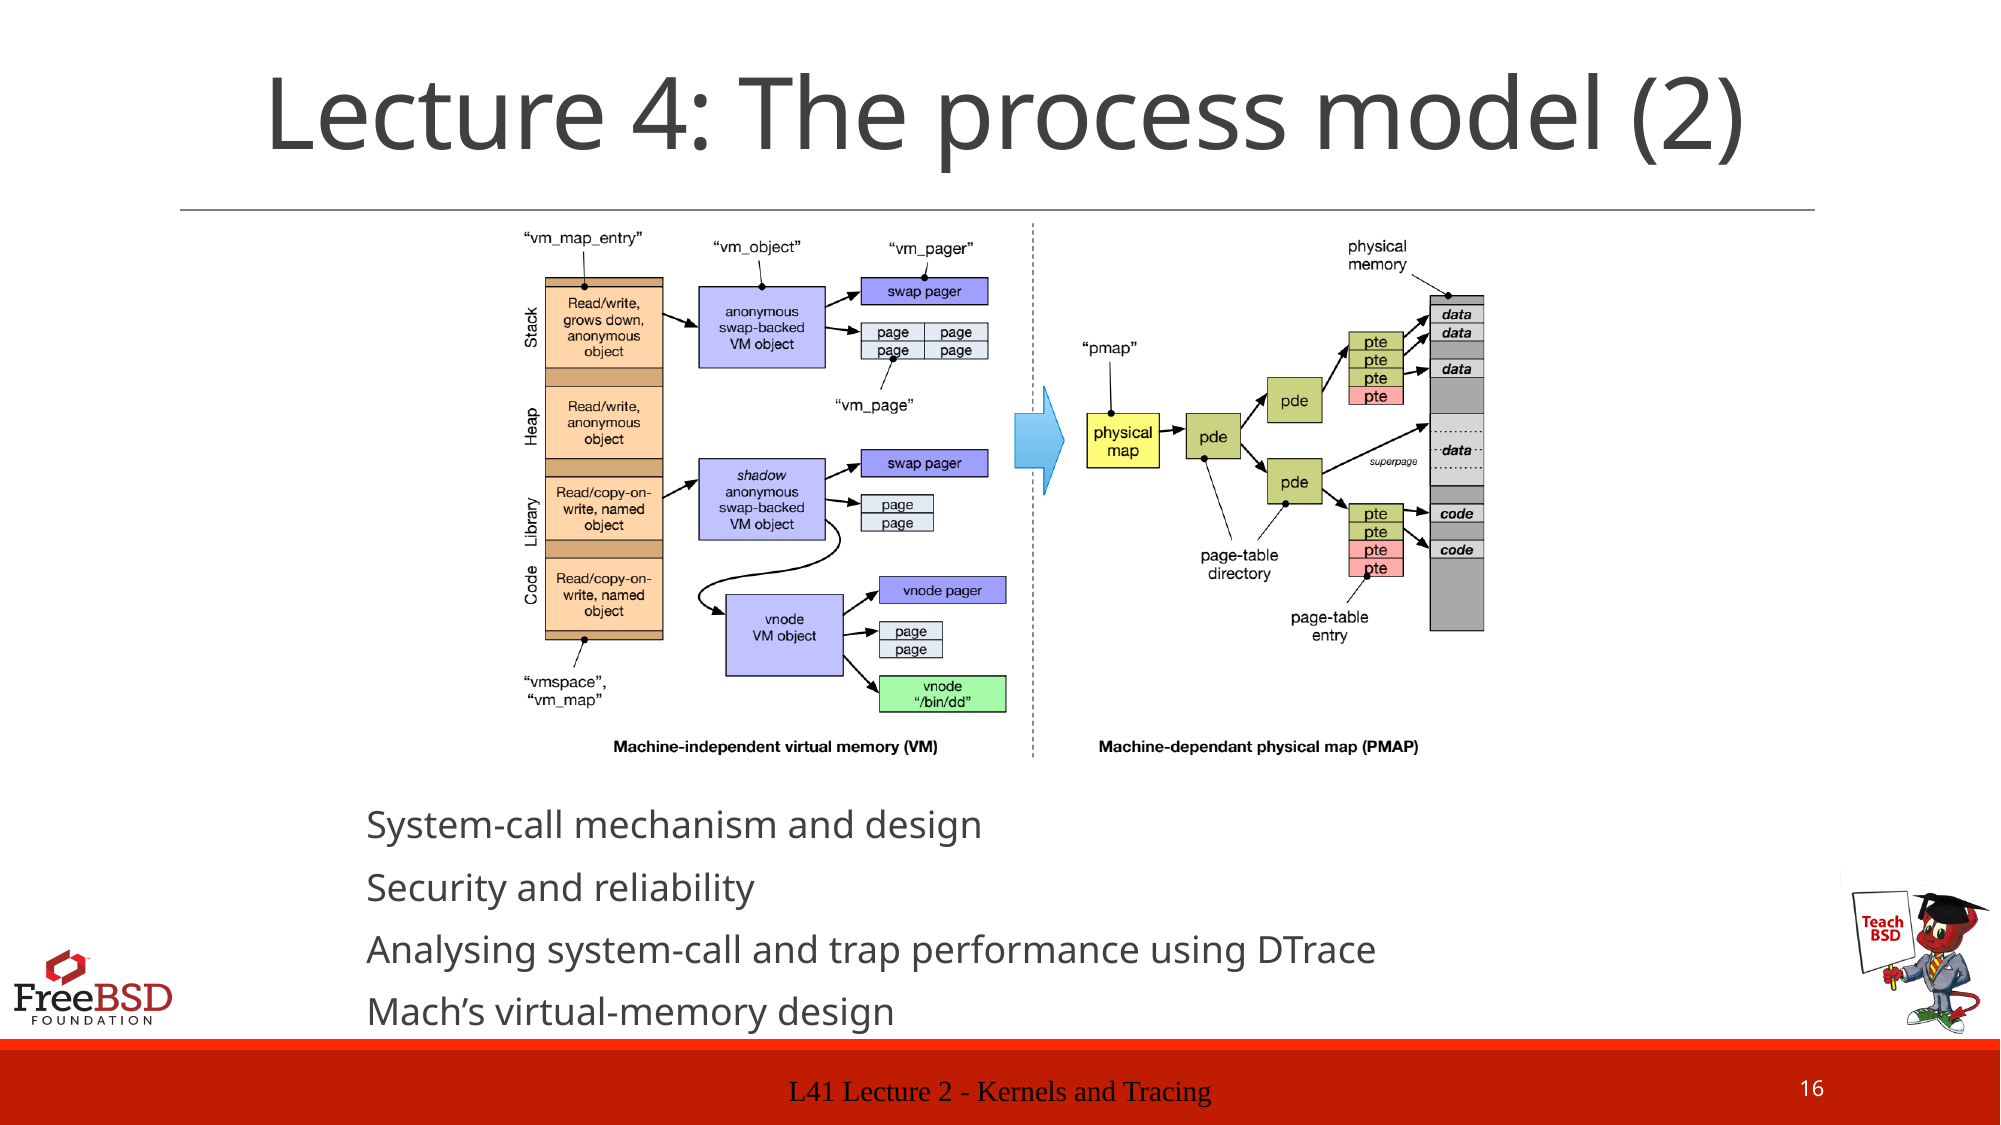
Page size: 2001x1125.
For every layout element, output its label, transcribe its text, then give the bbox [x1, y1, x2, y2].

title Lecture 4: The process model (2) [180, 47, 1830, 191]
picture [1839, 870, 1993, 1055]
picture [515, 221, 1485, 759]
list System-call mechanism and design Security and reliability Analysing system-call and trap performance using DTrace Mach’s virtual-memory design [353, 799, 1647, 1043]
footer L41 Lecture 2 - Kernels and Tracing [604, 1059, 1396, 1120]
slide_number 16 [1624, 1059, 1840, 1120]
